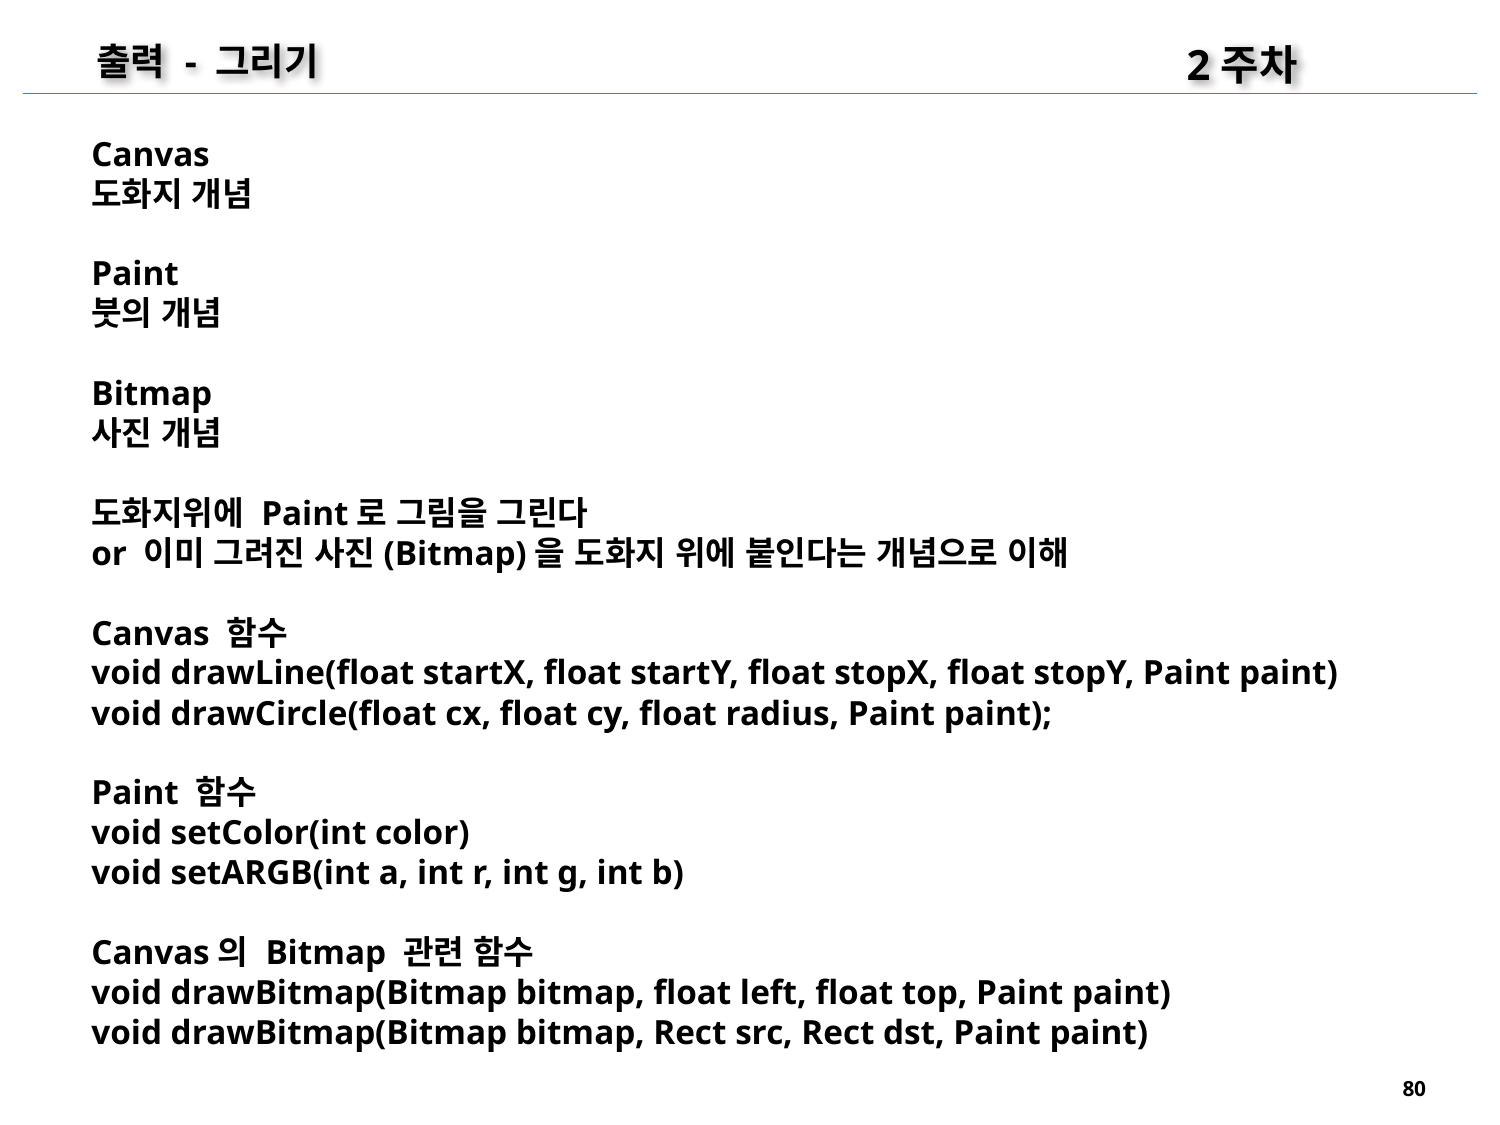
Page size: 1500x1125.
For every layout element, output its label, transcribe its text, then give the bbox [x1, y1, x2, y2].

text_box 2주차 [1171, 30, 1313, 96]
text_box Canvas 도화지 개념 Paint 붓의 개념 Bitmap 사진 개념 도화지위에 Paint로 그림을 그린다 or 이미 그려진 사진(Bitmap)을 도화지 위에 붙인다는 개념으로 이해 Canvas 함수 void drawLine(float startX, float startY, float stopX, float stopY, Paint paint) void drawCircle(float cx, float cy, float radius, Paint paint); Paint 함수 void setColor(int color) void setARGB(int a, int r, int g, int b) Canvas의 Bitmap 관련 함수 void drawBitmap(Bitmap bitmap, float left, float top, Paint paint) void drawBitmap(Bitmap bitmap, Rect src, Rect dst, Paint paint) [76, 125, 1436, 1083]
text_box 출력 - 그리기 [81, 30, 334, 91]
